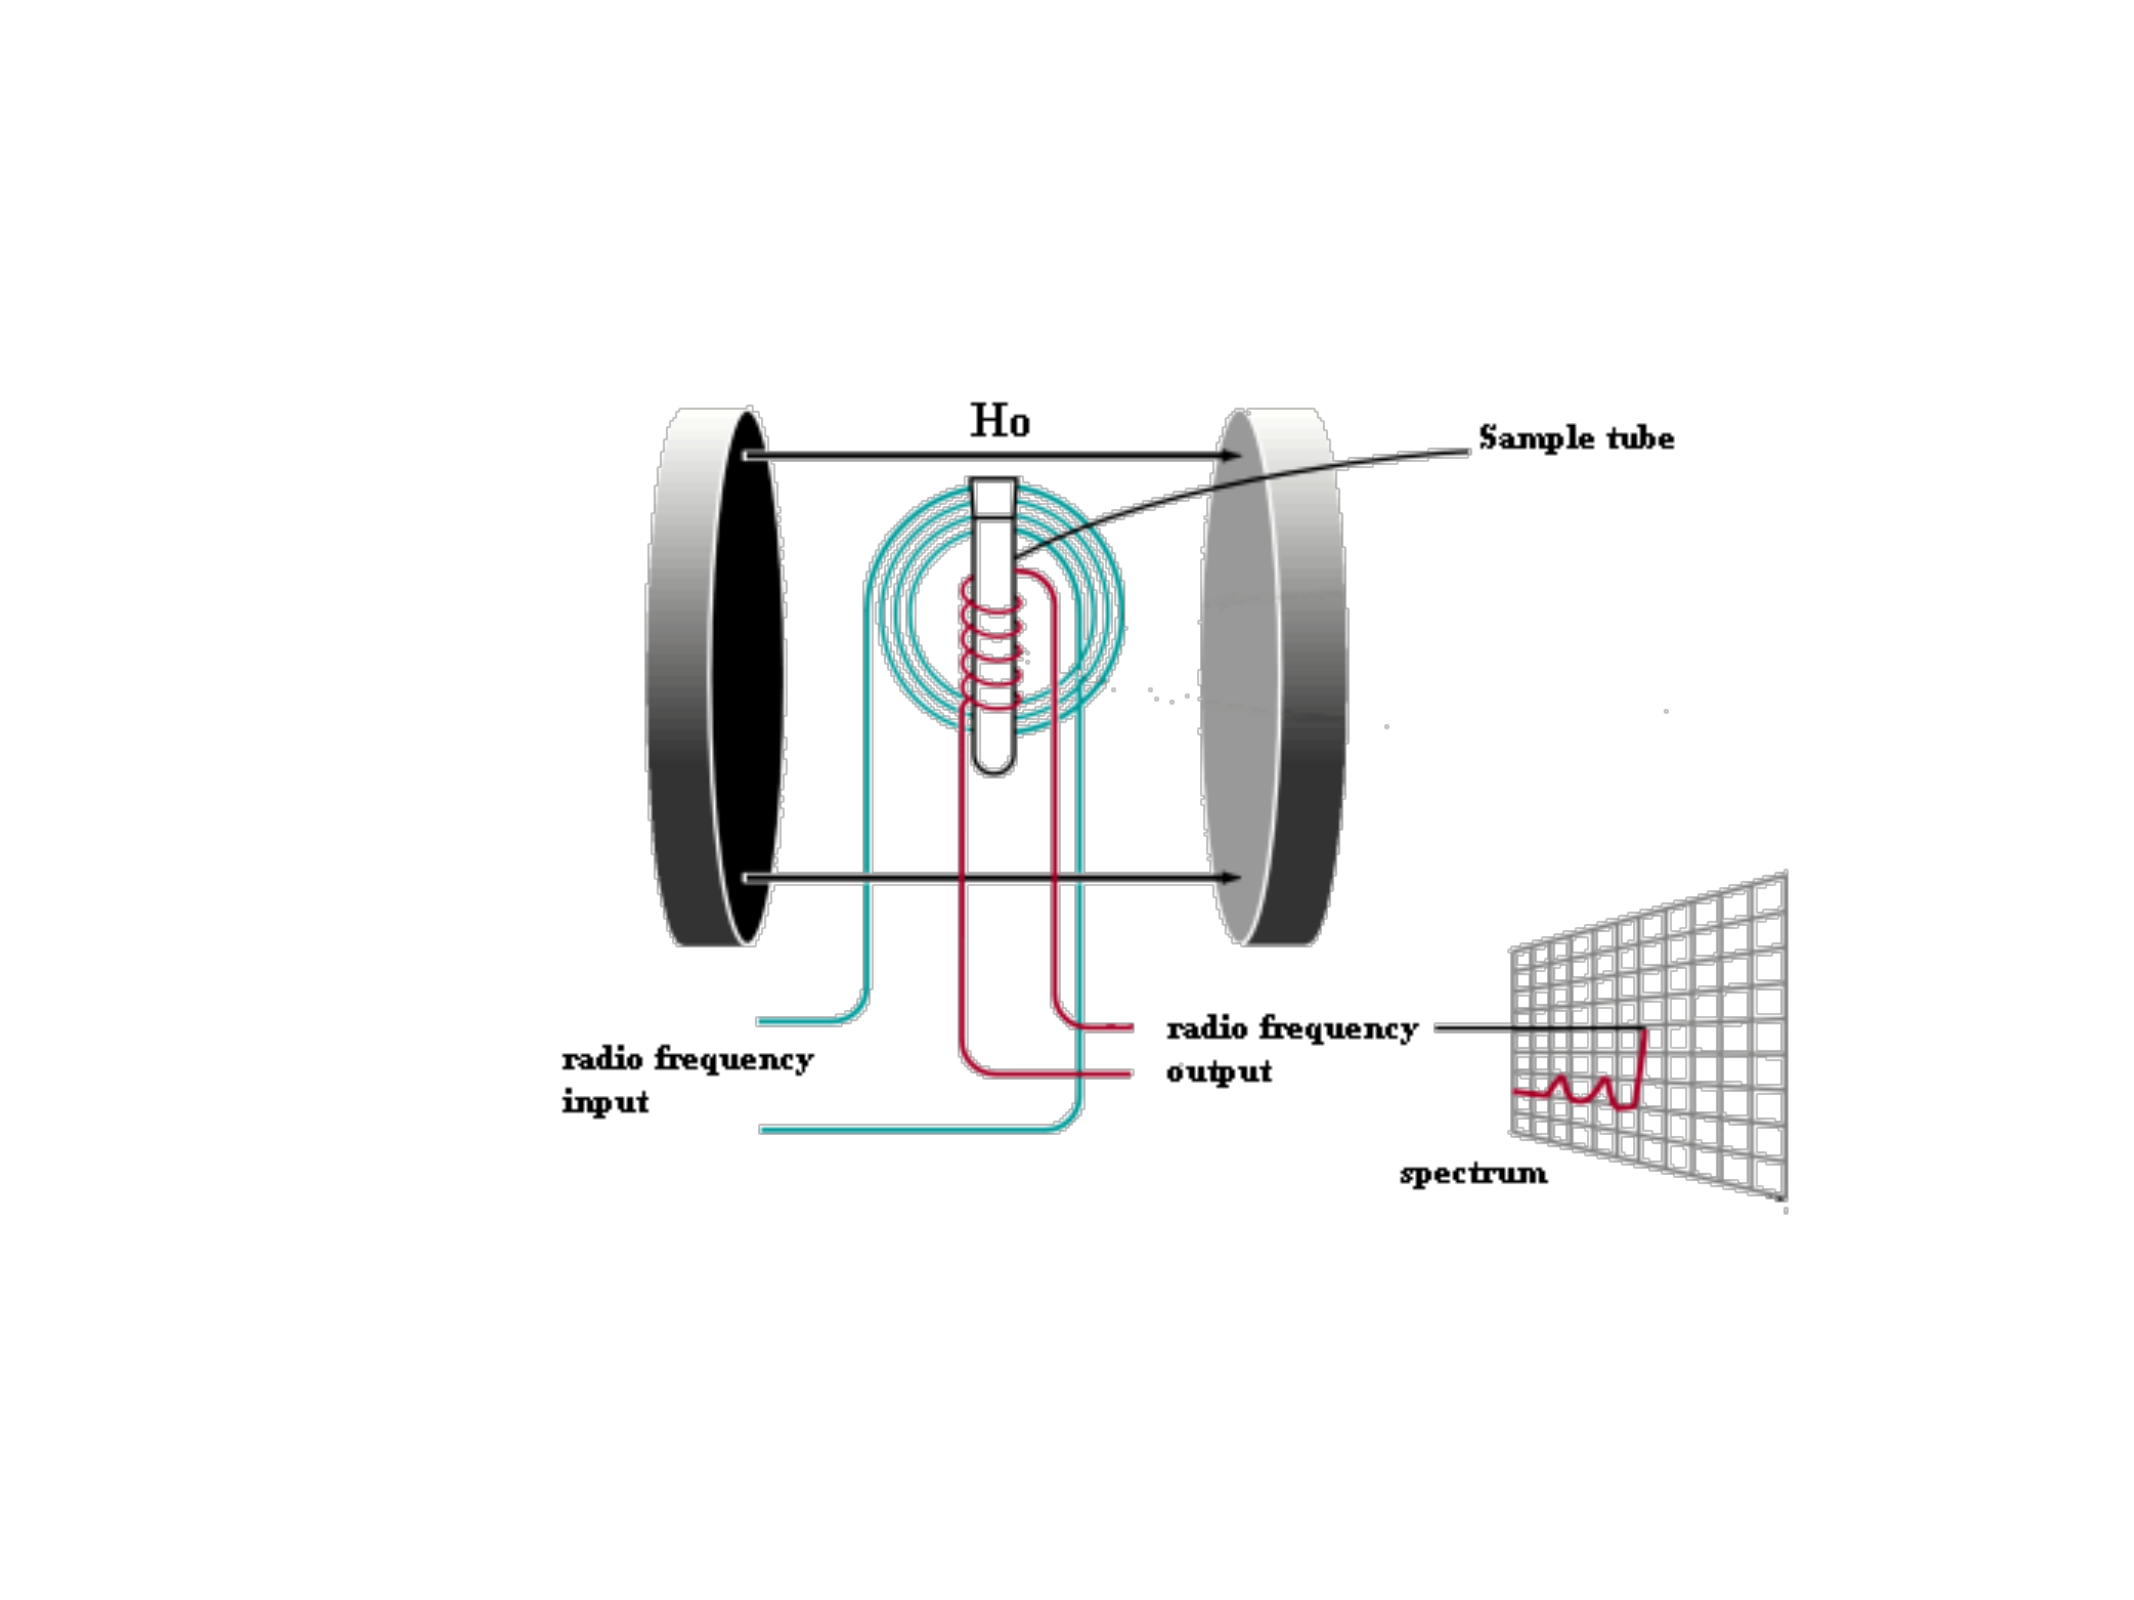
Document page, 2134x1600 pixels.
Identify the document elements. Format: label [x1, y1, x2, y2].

picture [539, 379, 1807, 1221]
